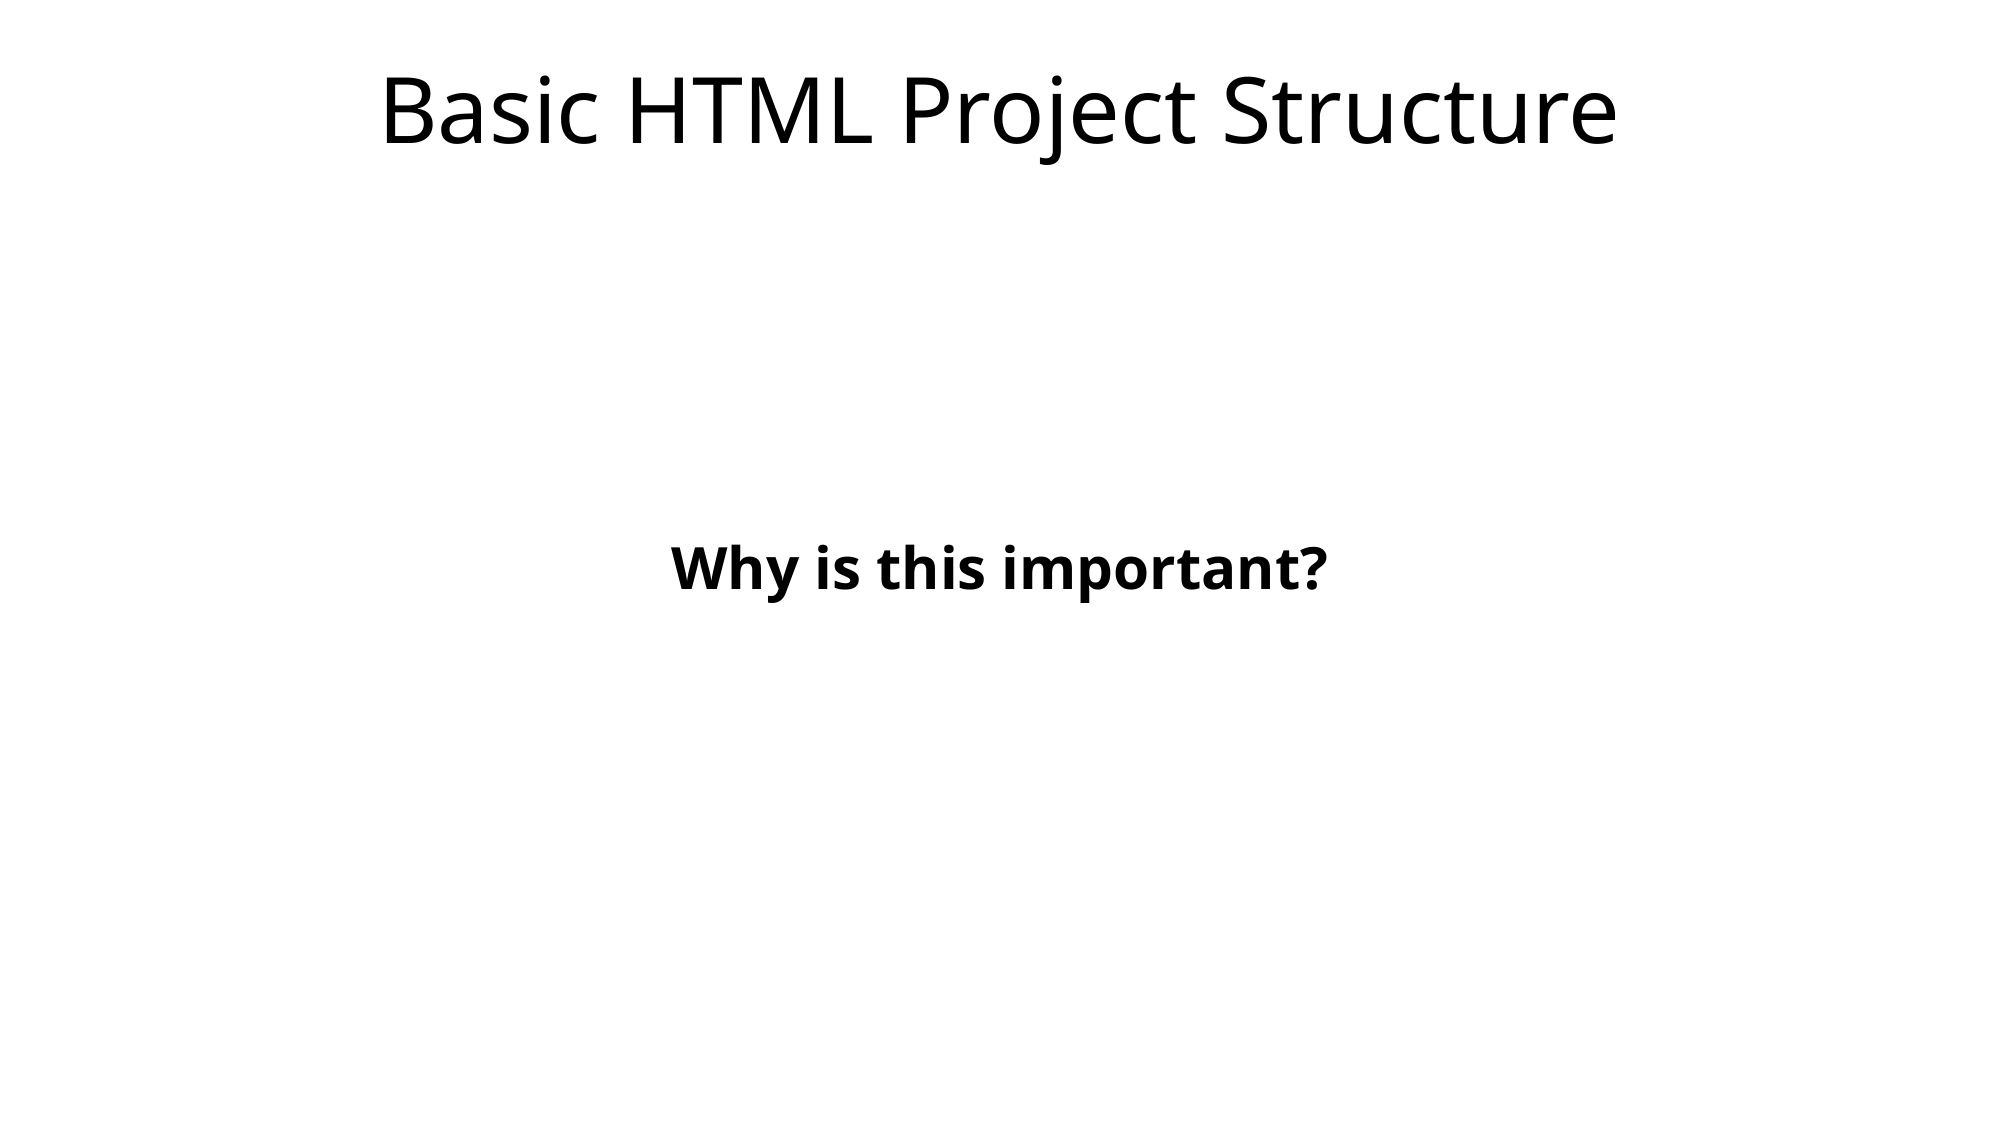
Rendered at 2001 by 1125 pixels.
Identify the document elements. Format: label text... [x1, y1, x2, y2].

text_box Why is this important? [92, 531, 1908, 618]
title Basic HTML Project Structure [137, 4, 1863, 223]
